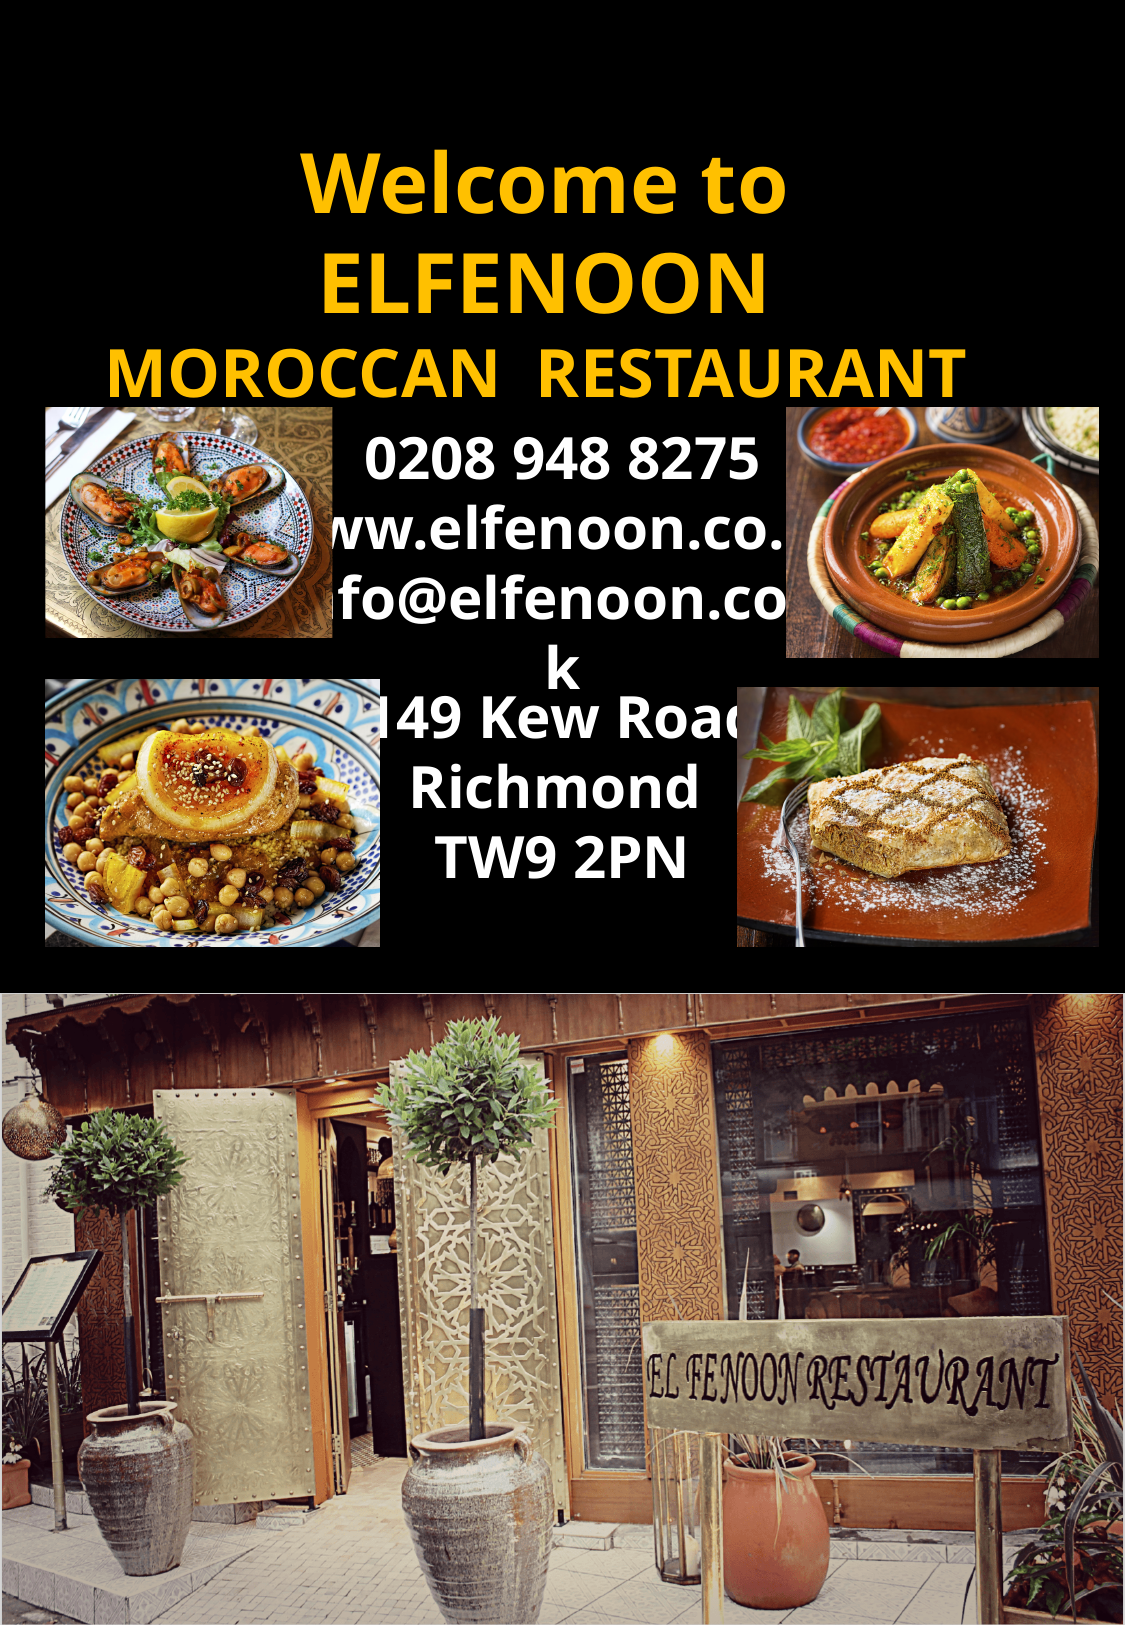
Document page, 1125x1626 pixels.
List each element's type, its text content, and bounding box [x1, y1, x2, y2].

text_box 149 Kew Road Richmond TW9 2PN [380, 709, 737, 898]
picture [737, 687, 1099, 947]
picture [45, 407, 333, 638]
text_box Welcome to ELFENOON MOROCCAN RESTAURANT [52, 123, 1038, 413]
picture [45, 679, 380, 947]
picture [0, 993, 1125, 1625]
text_box 0208 948 8275 www.elfenoon.co.uk info@elfenoon.co.uk [250, 413, 875, 709]
picture [786, 407, 1099, 658]
